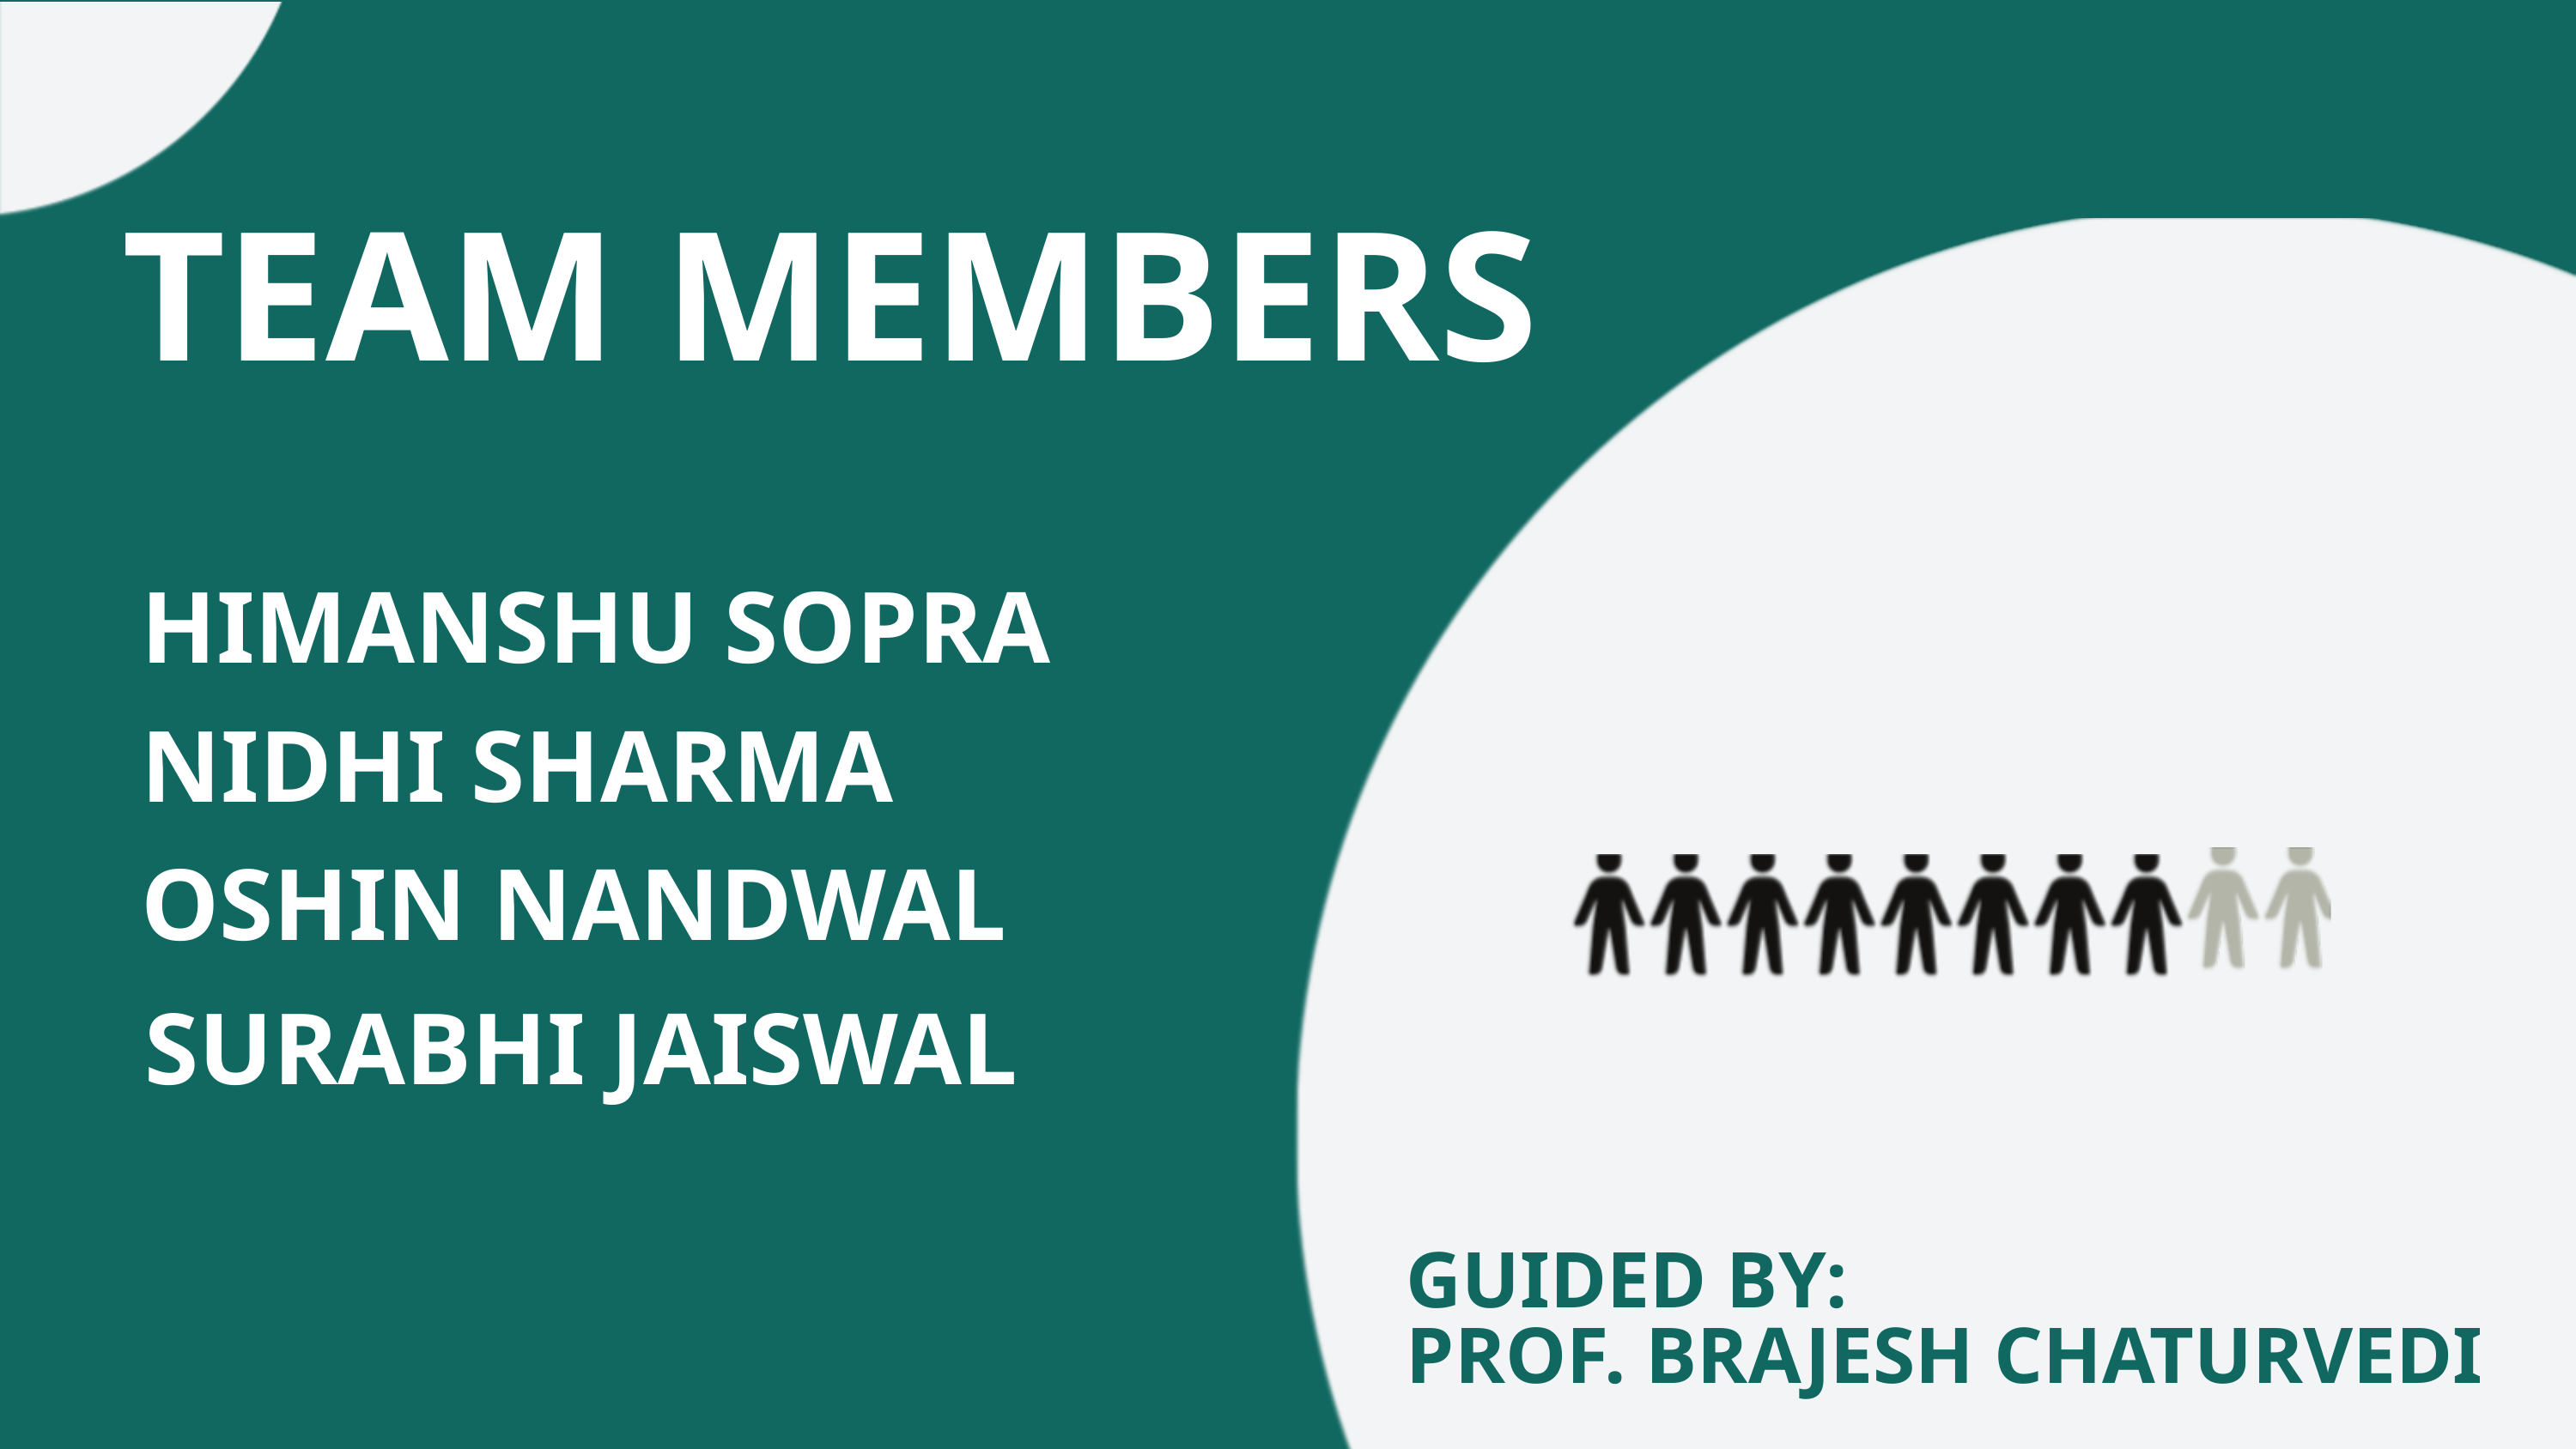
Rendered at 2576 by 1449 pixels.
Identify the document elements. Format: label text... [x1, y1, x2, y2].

text_box TEAM MEMBERS [33, 218, 1627, 397]
text_box [2184, 847, 2331, 973]
text_box [1571, 854, 2184, 980]
text_box GUIDED BY: PROF. BRAJESH CHATURVEDI [1406, 1246, 2576, 1399]
text_box OSHIN NANDWAL [141, 863, 1274, 961]
text_box [1291, 218, 2576, 1449]
text_box [0, 2, 283, 219]
text_box SURABHI JAISWAL [144, 1006, 1279, 1105]
text_box HIMANSHU SOPRA [141, 585, 1274, 683]
text_box NIDHI SHARMA [141, 724, 1274, 822]
